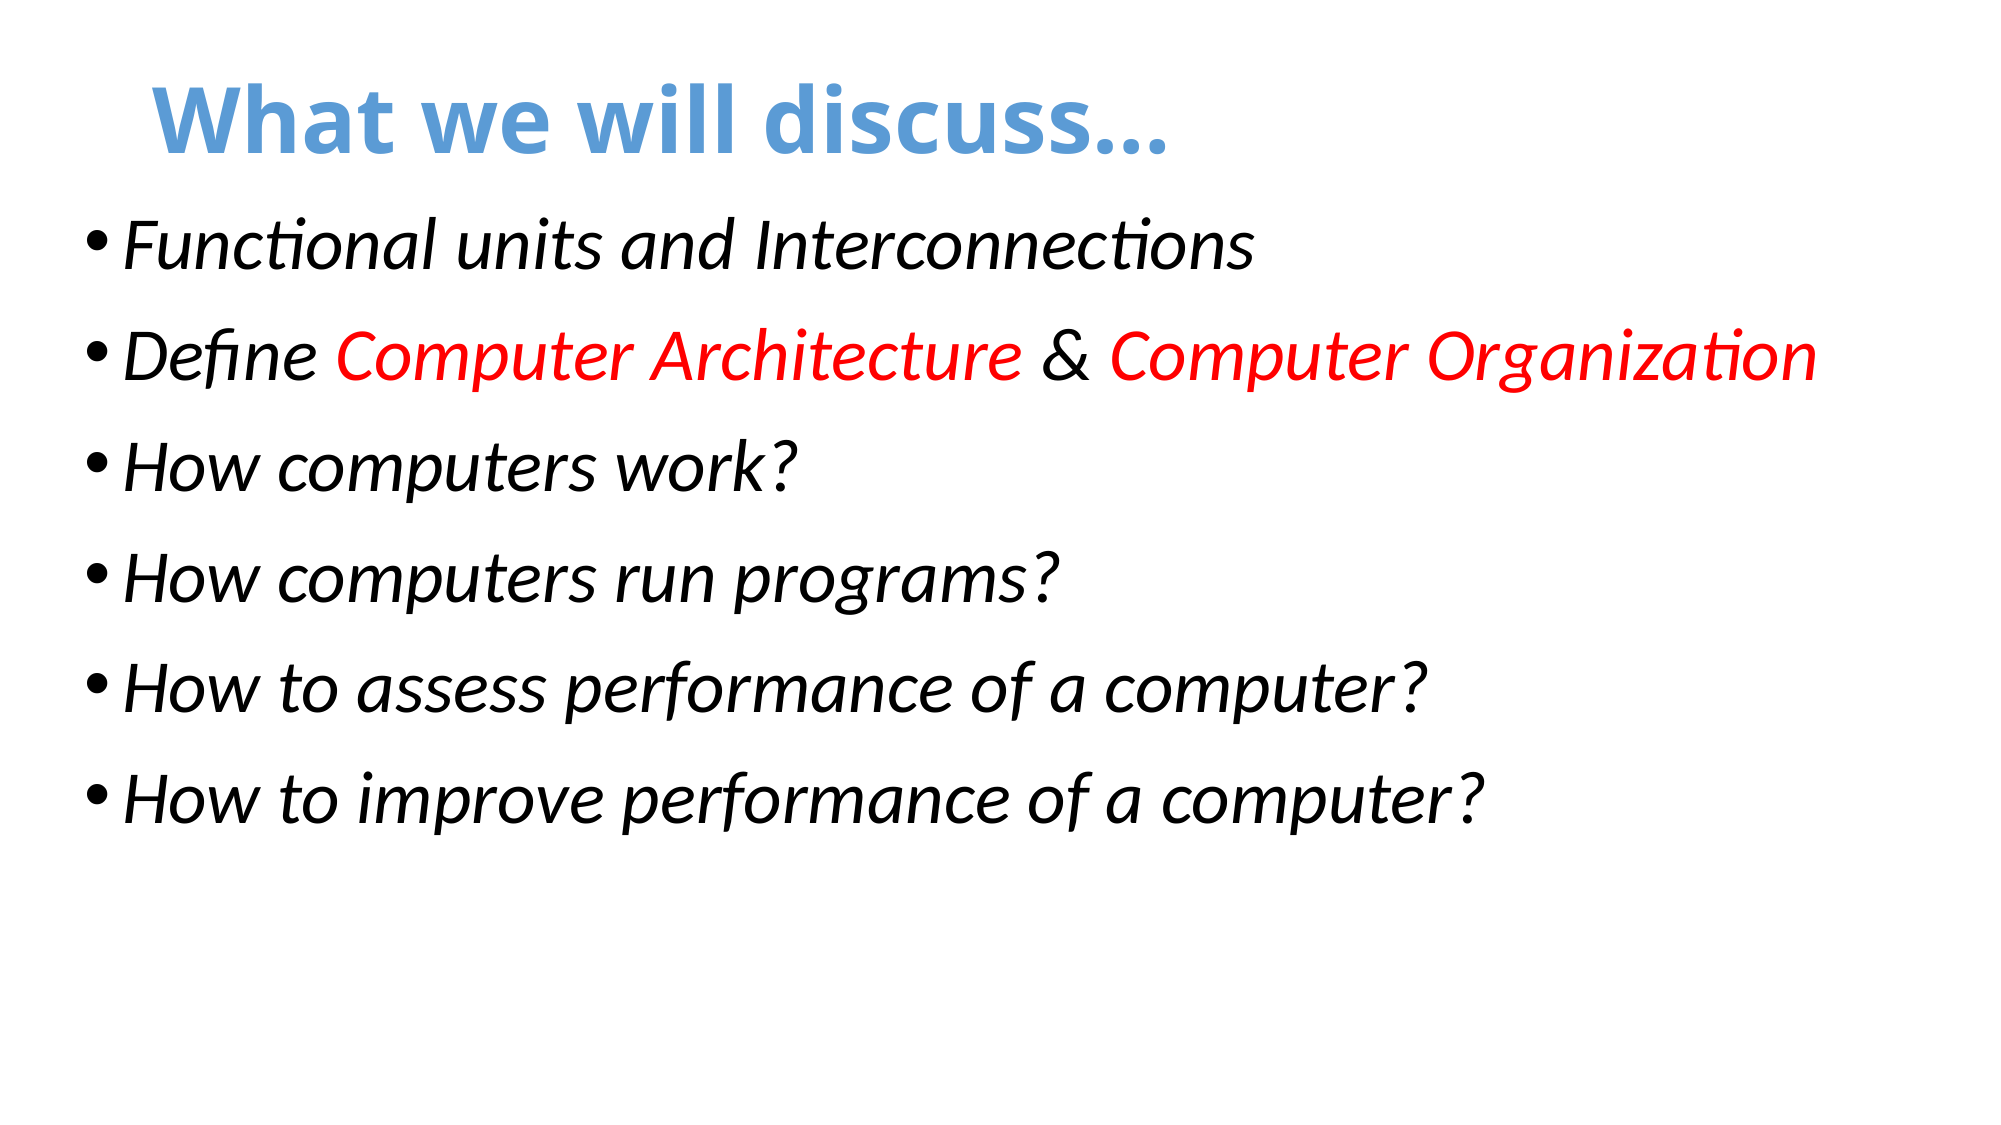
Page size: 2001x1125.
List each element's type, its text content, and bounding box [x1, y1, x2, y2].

list Functional units and Interconnections Define Computer Architecture & Computer Organization How computers work? How computers run programs? How to assess performance of a computer? How to improve performance of a computer? [69, 186, 1957, 1100]
title What we will discuss… [137, 59, 1863, 186]
